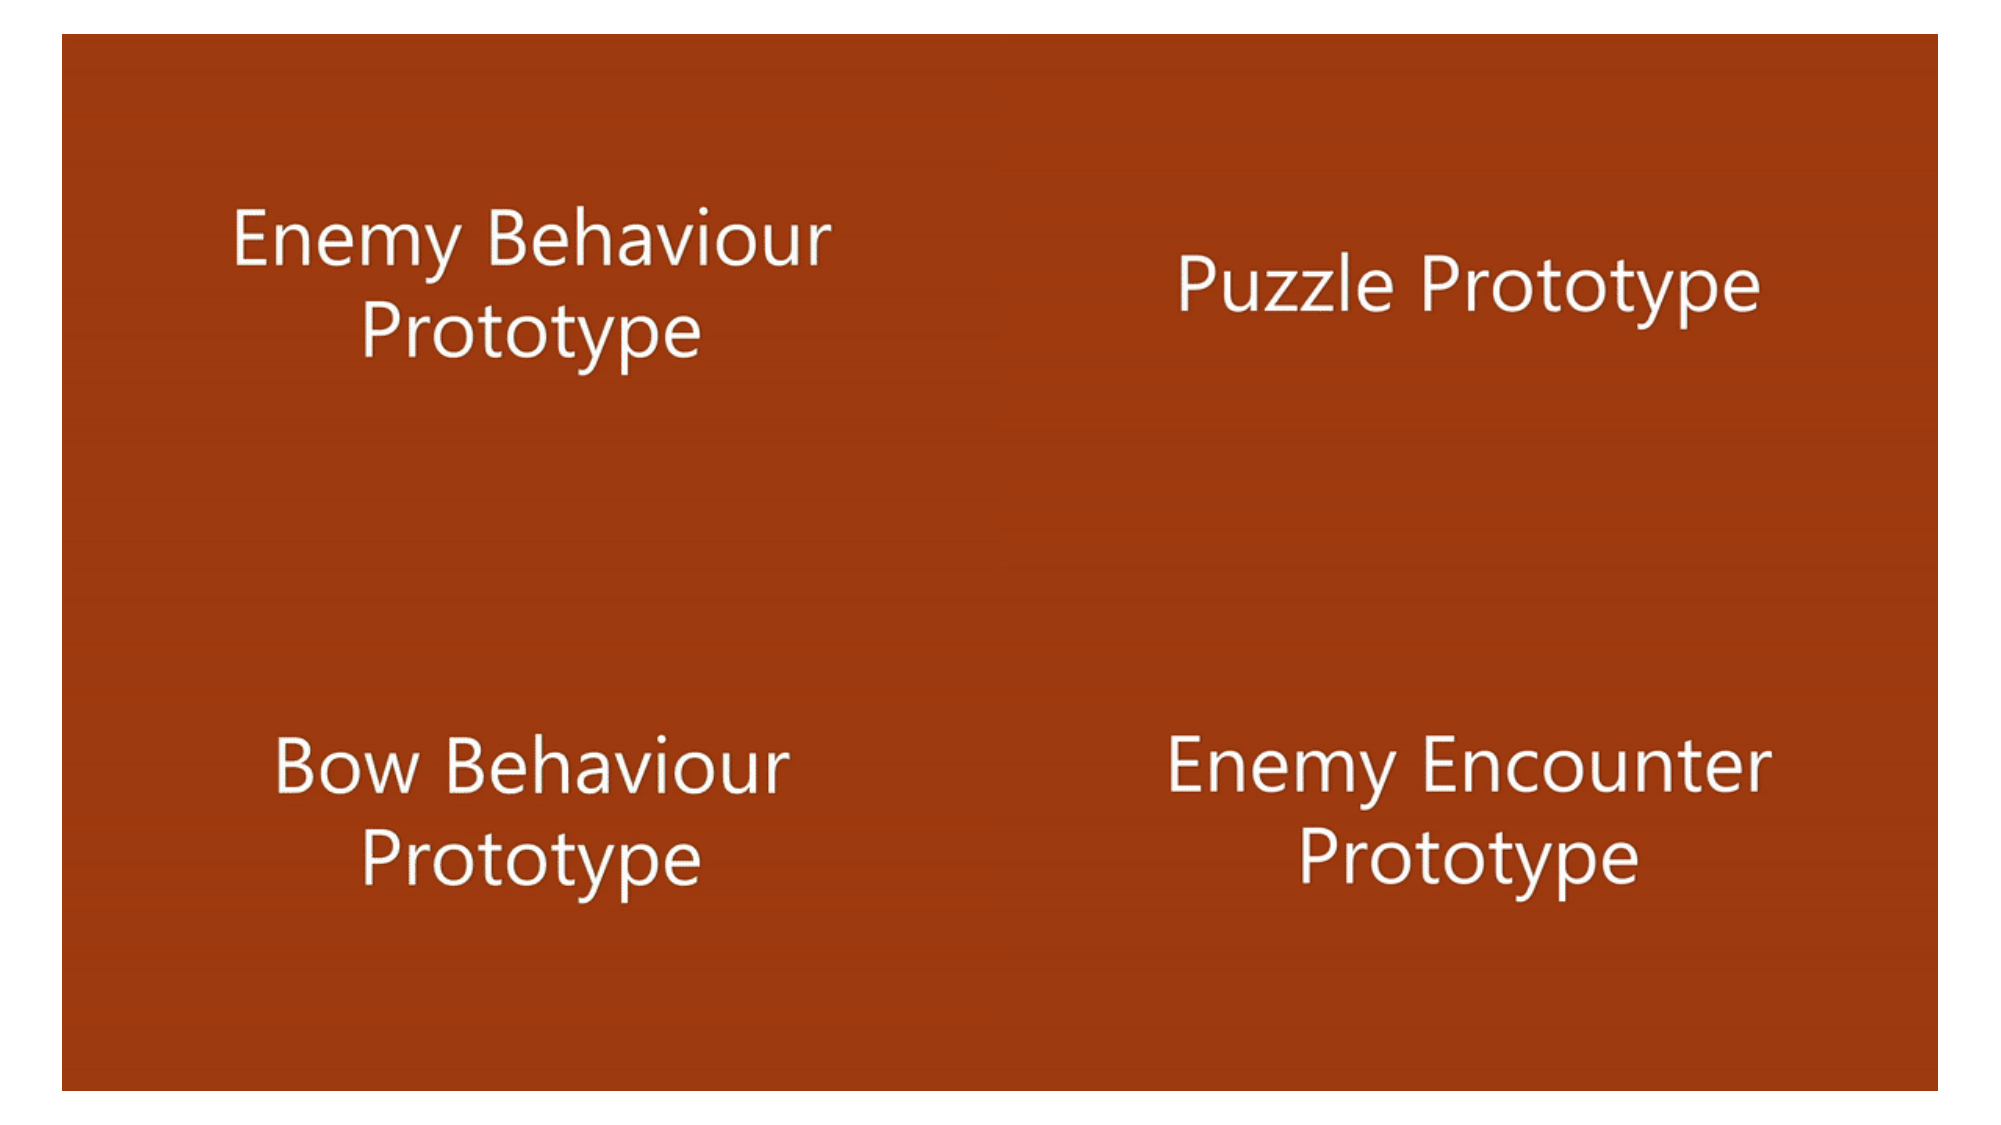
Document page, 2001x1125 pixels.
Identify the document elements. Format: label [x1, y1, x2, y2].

picture [62, 34, 1938, 1091]
